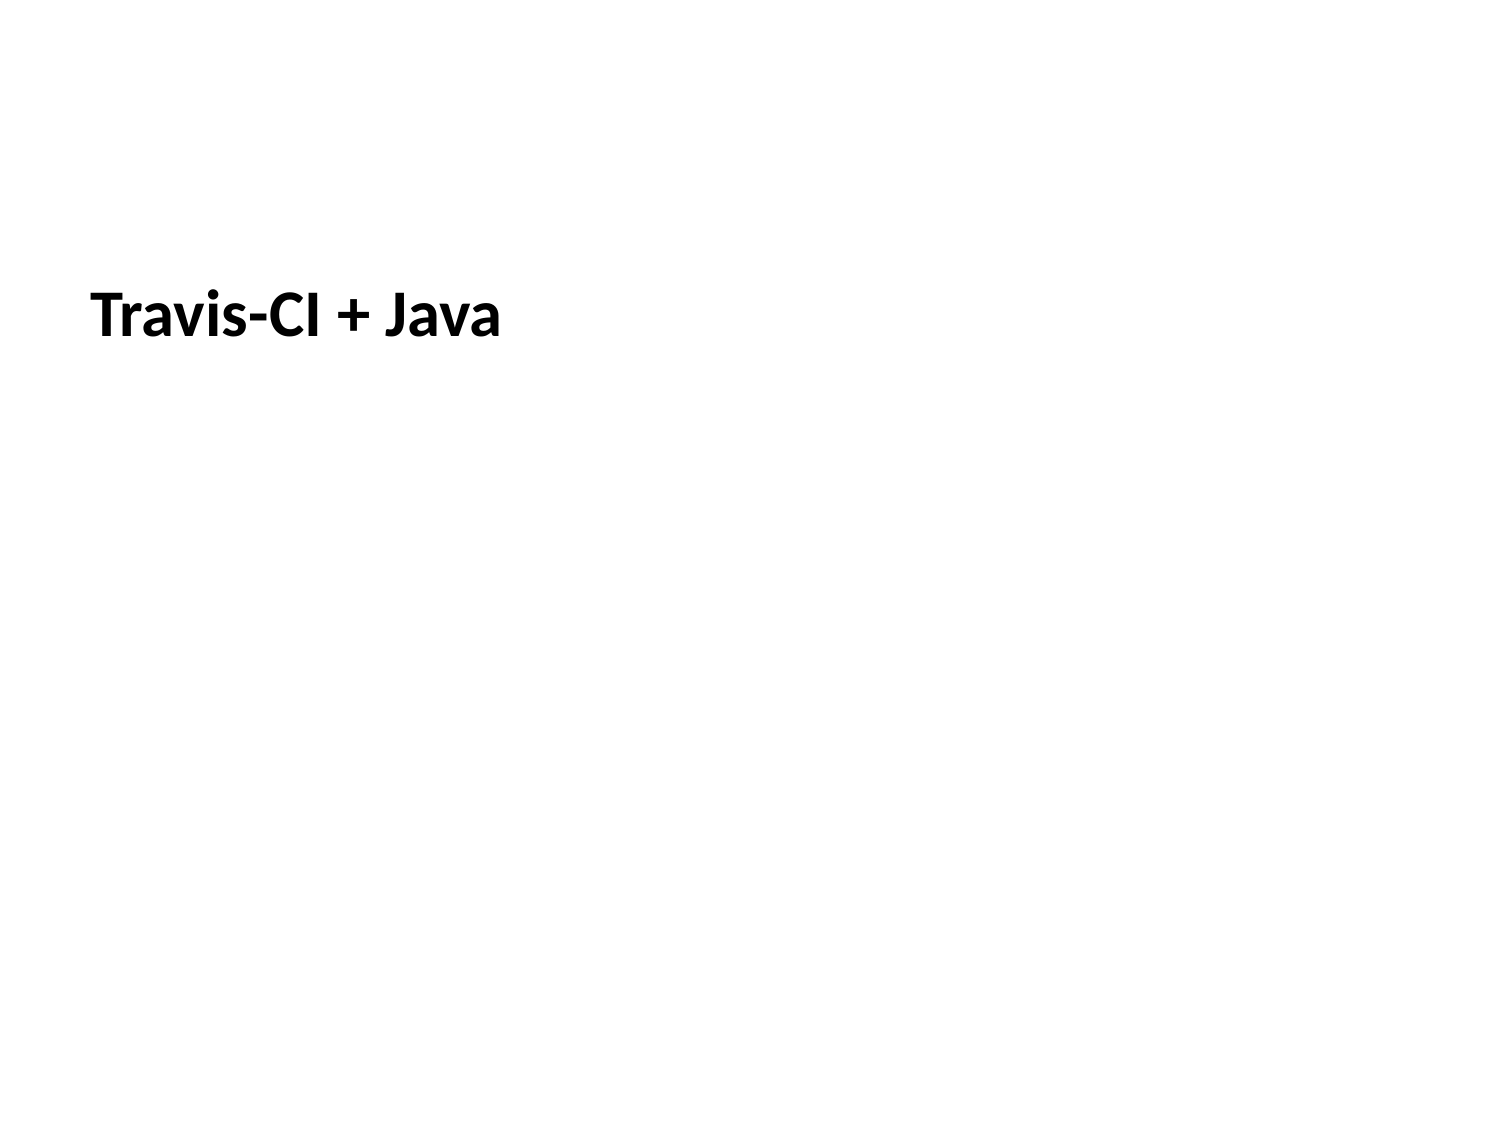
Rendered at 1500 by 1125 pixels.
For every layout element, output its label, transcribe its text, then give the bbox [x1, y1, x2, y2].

list Travis-CI + Java [75, 262, 1425, 1005]
